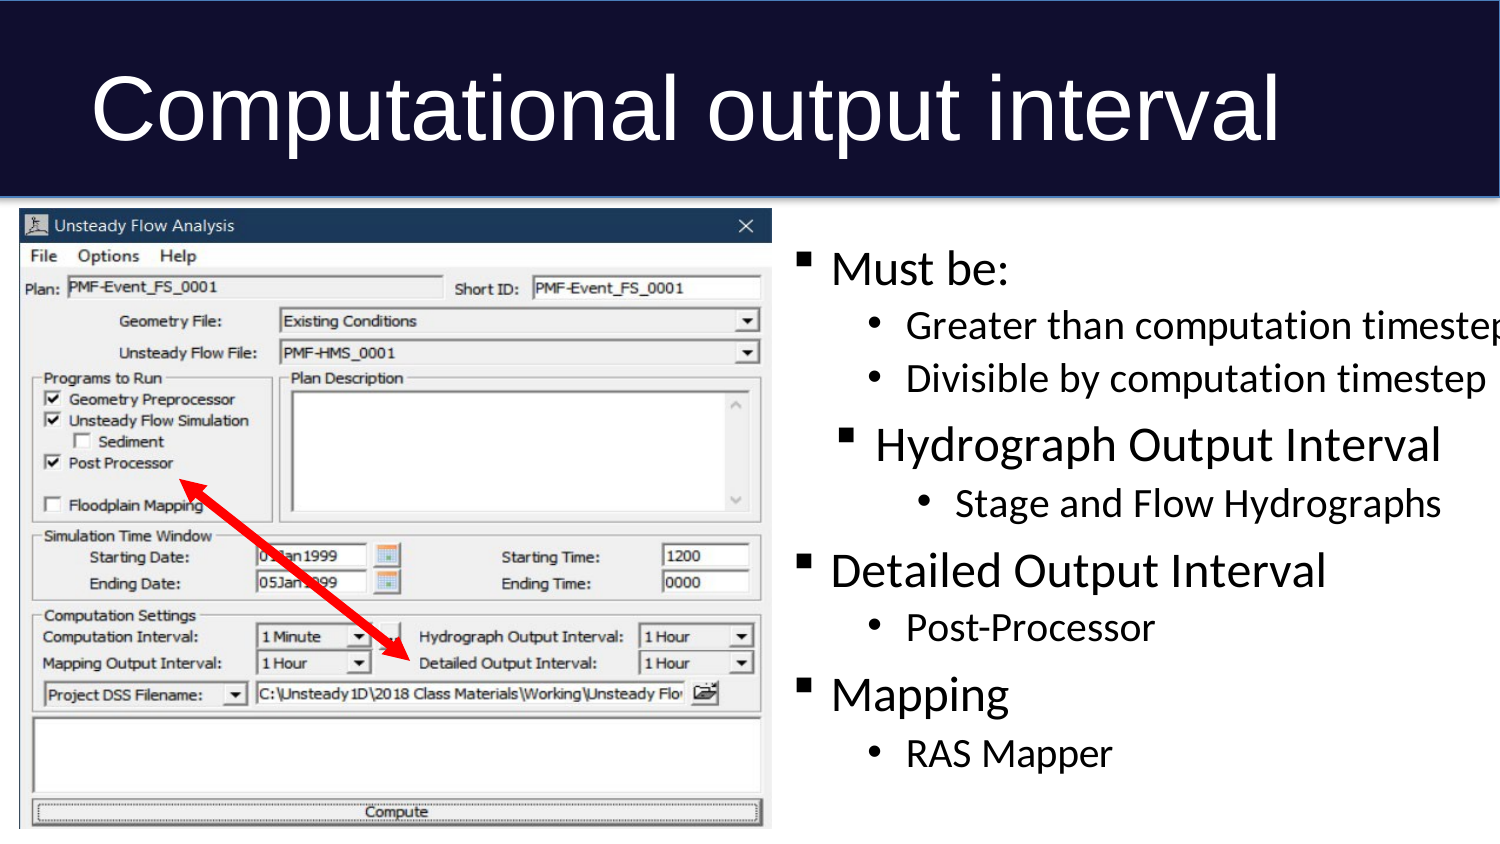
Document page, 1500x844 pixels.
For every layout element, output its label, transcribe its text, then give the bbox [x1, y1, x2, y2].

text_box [18, 207, 772, 829]
text_box Must be: Greater than computation timestep Divisible by computation timestep Hydrograph Output Interval Stage and Flow Hydrographs Detailed Output Interval Post-Processor Mapping RAS Mapper [790, 233, 1500, 776]
title Computational output interval [75, 33, 1425, 175]
